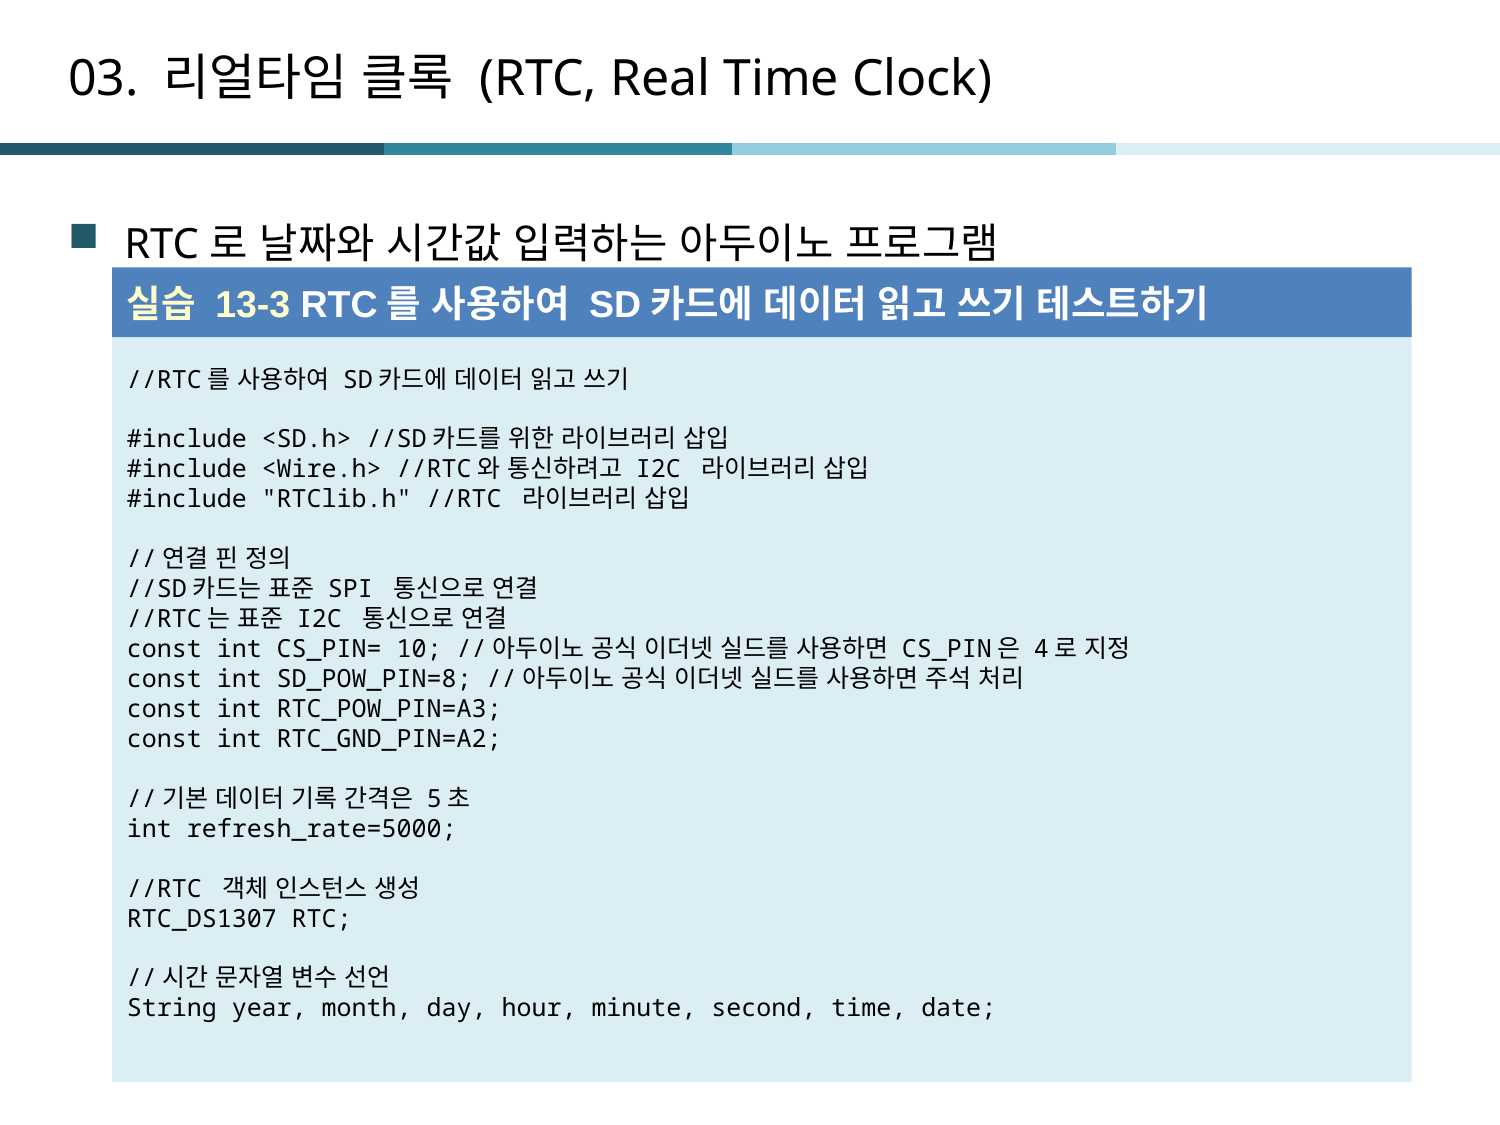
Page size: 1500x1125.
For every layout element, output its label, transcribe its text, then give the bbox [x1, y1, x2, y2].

list RTC로 날짜와 시간값 입력하는 아두이노 프로그램 [53, 184, 1447, 1071]
text_box 실습 13-3 RTC를 사용하여 SD카드에 데이터 읽고 쓰기 테스트하기 [112, 267, 1412, 338]
text_box //RTC를 사용하여 SD카드에 데이터 읽고 쓰기 #include <SD.h> //SD카드를 위한 라이브러리 삽입 #include <Wire.h> //RTC와 통신하려고 I2C 라이브러리 삽입 #include "RTClib.h" //RTC 라이브러리 삽입 //연결 핀 정의 //SD카드는 표준 SPI 통신으로 연결 //RTC는 표준 I2C 통신으로 연결 const int CS_PIN= 10; //아두이노 공식 이더넷 실드를 사용하면 CS_PIN은 4로 지정 const int SD_POW_PIN=8; //아두이노 공식 이더넷 실드를 사용하면 주석 처리 const int RTC_POW_PIN=A3; const int RTC_GND_PIN=A2; //기본 데이터 기록 간격은 5초 int refresh_rate=5000; //RTC 객체 인스턴스 생성 RTC_DS1307 RTC; //시간 문자열 변수 선언 String year, month, day, hour, minute, second, time, date; [112, 338, 1412, 1083]
title 03. 리얼타임 클록 (RTC, Real Time Clock) [53, 30, 1471, 121]
